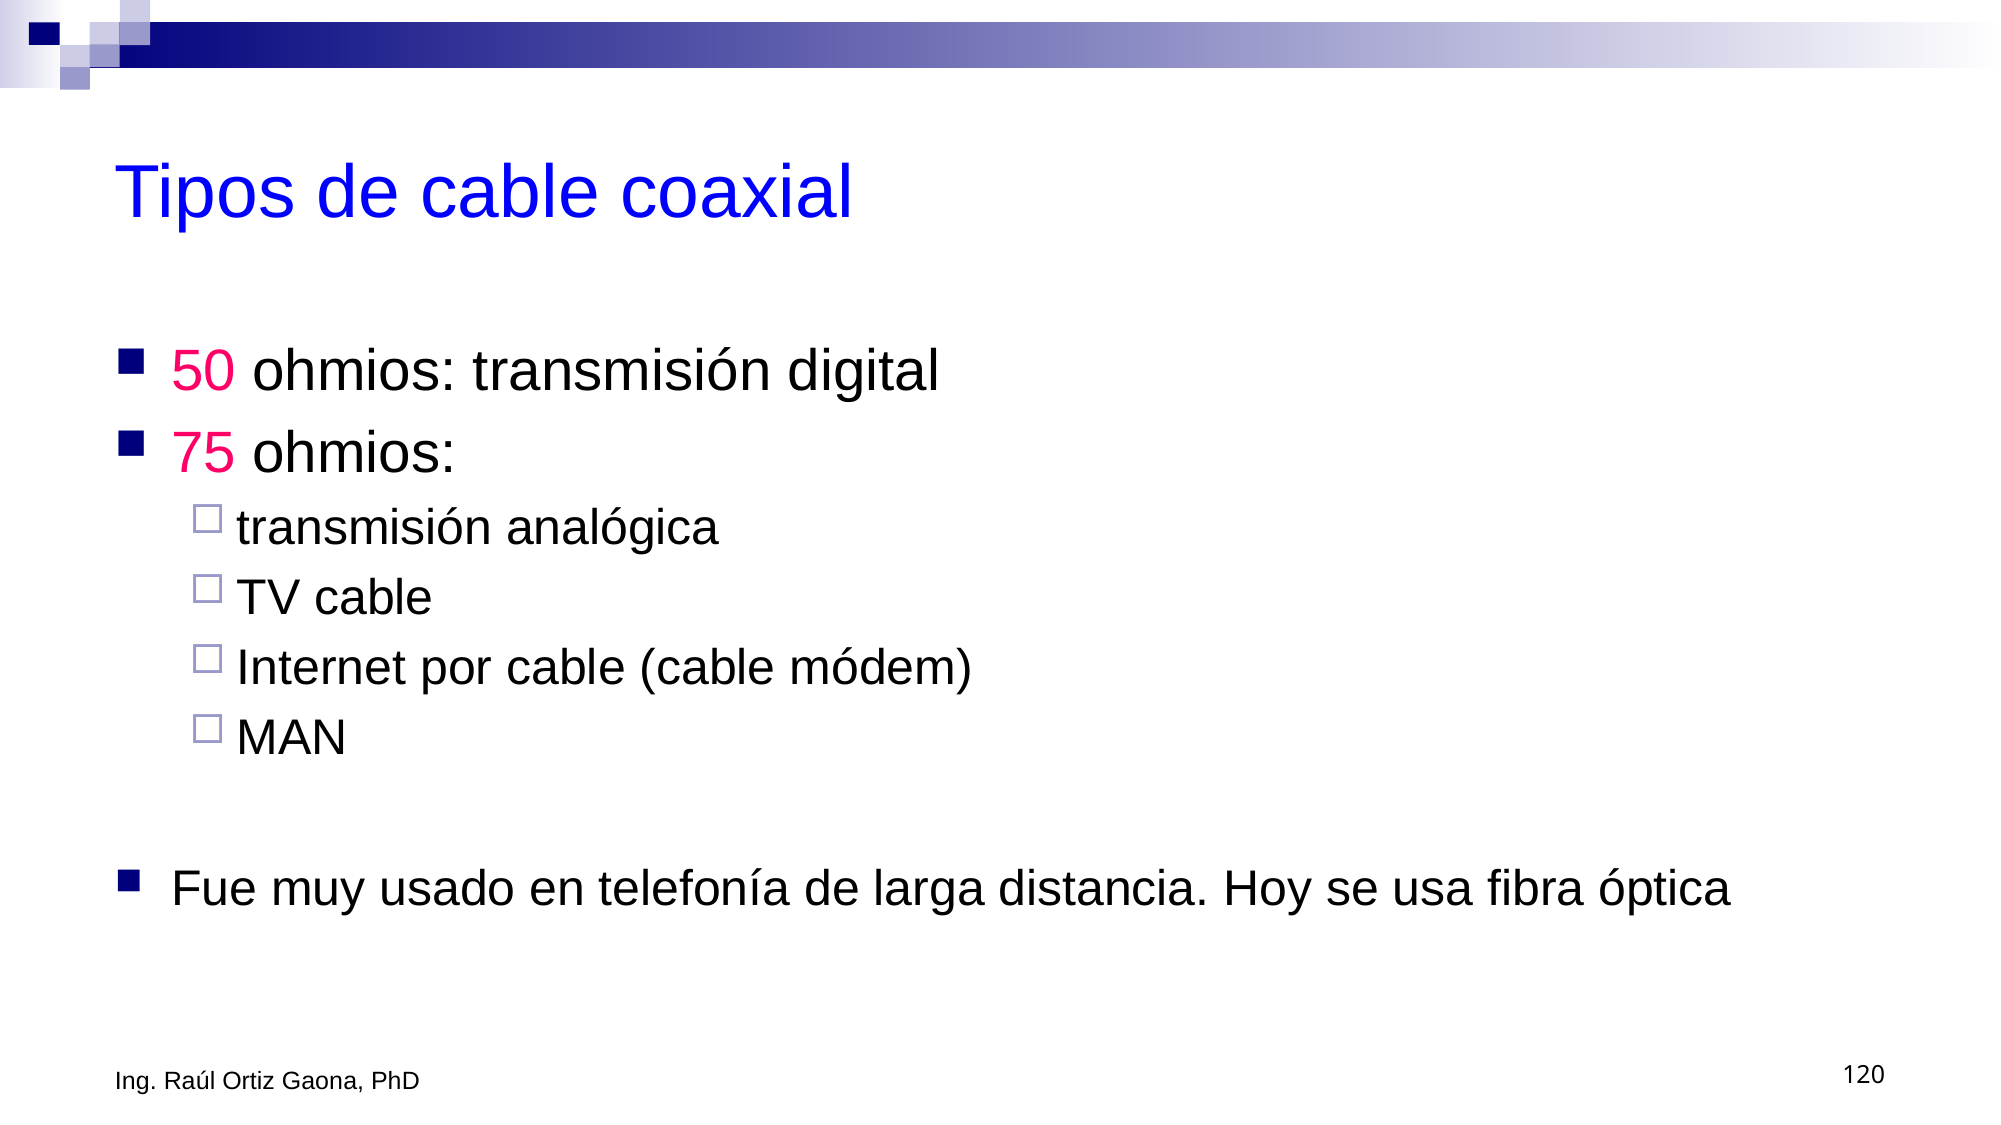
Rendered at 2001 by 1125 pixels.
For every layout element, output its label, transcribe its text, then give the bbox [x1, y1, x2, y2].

title Tipos de cable coaxial [99, 75, 1900, 300]
slide_number 120 [1433, 1025, 1900, 1100]
list 50 ohmios: transmisión digital 75 ohmios: transmisión analógica TV cable Internet por cable (cable módem) MAN Fue muy usado en telefonía de larga distancia. Hoy se usa fibra óptica [99, 324, 1900, 1024]
slide_number Ing. Raúl Ortiz Gaona, PhD [99, 1024, 567, 1103]
